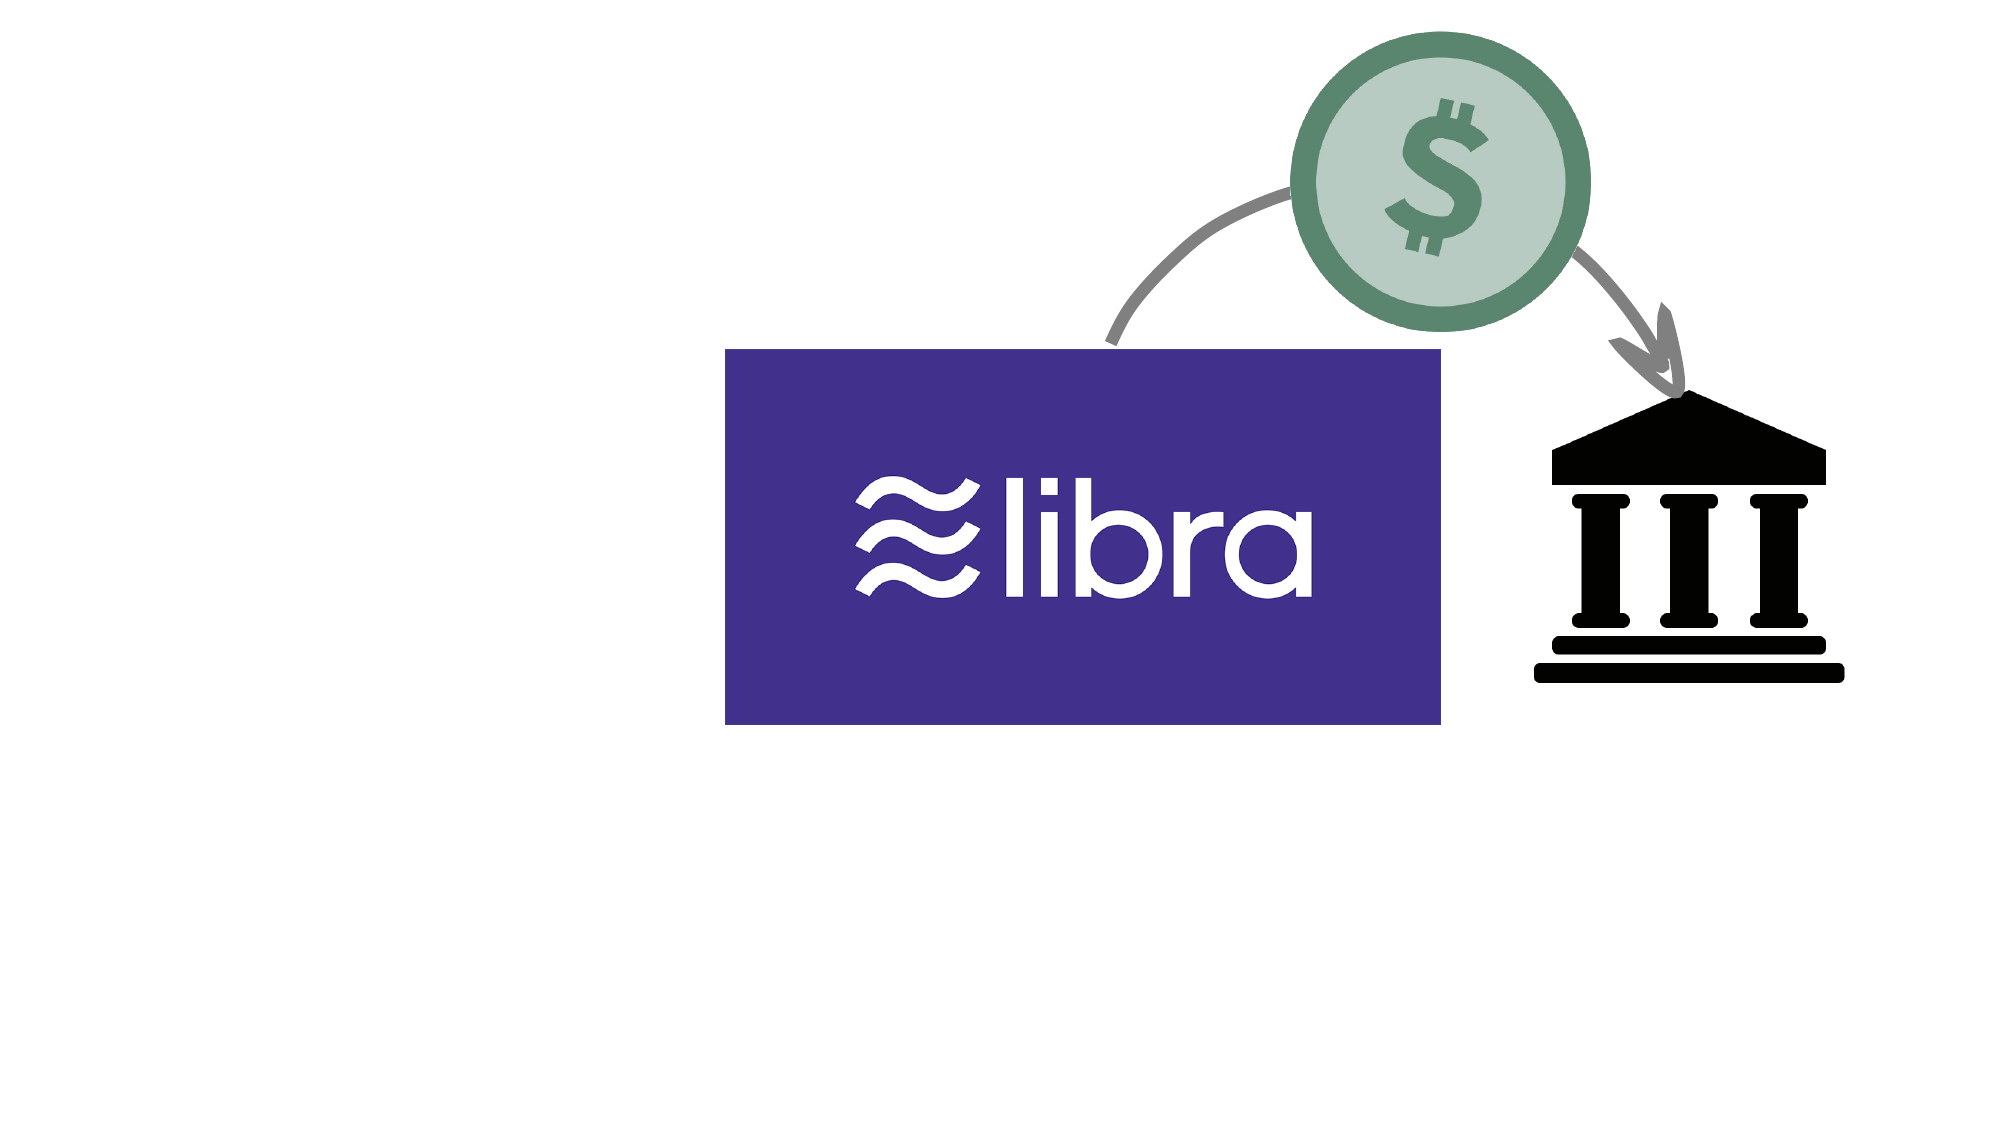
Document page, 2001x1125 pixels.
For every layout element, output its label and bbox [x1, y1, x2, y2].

picture [1289, 31, 1591, 332]
picture [725, 349, 1441, 725]
text_box [1109, 192, 1680, 386]
picture [1530, 386, 1848, 687]
